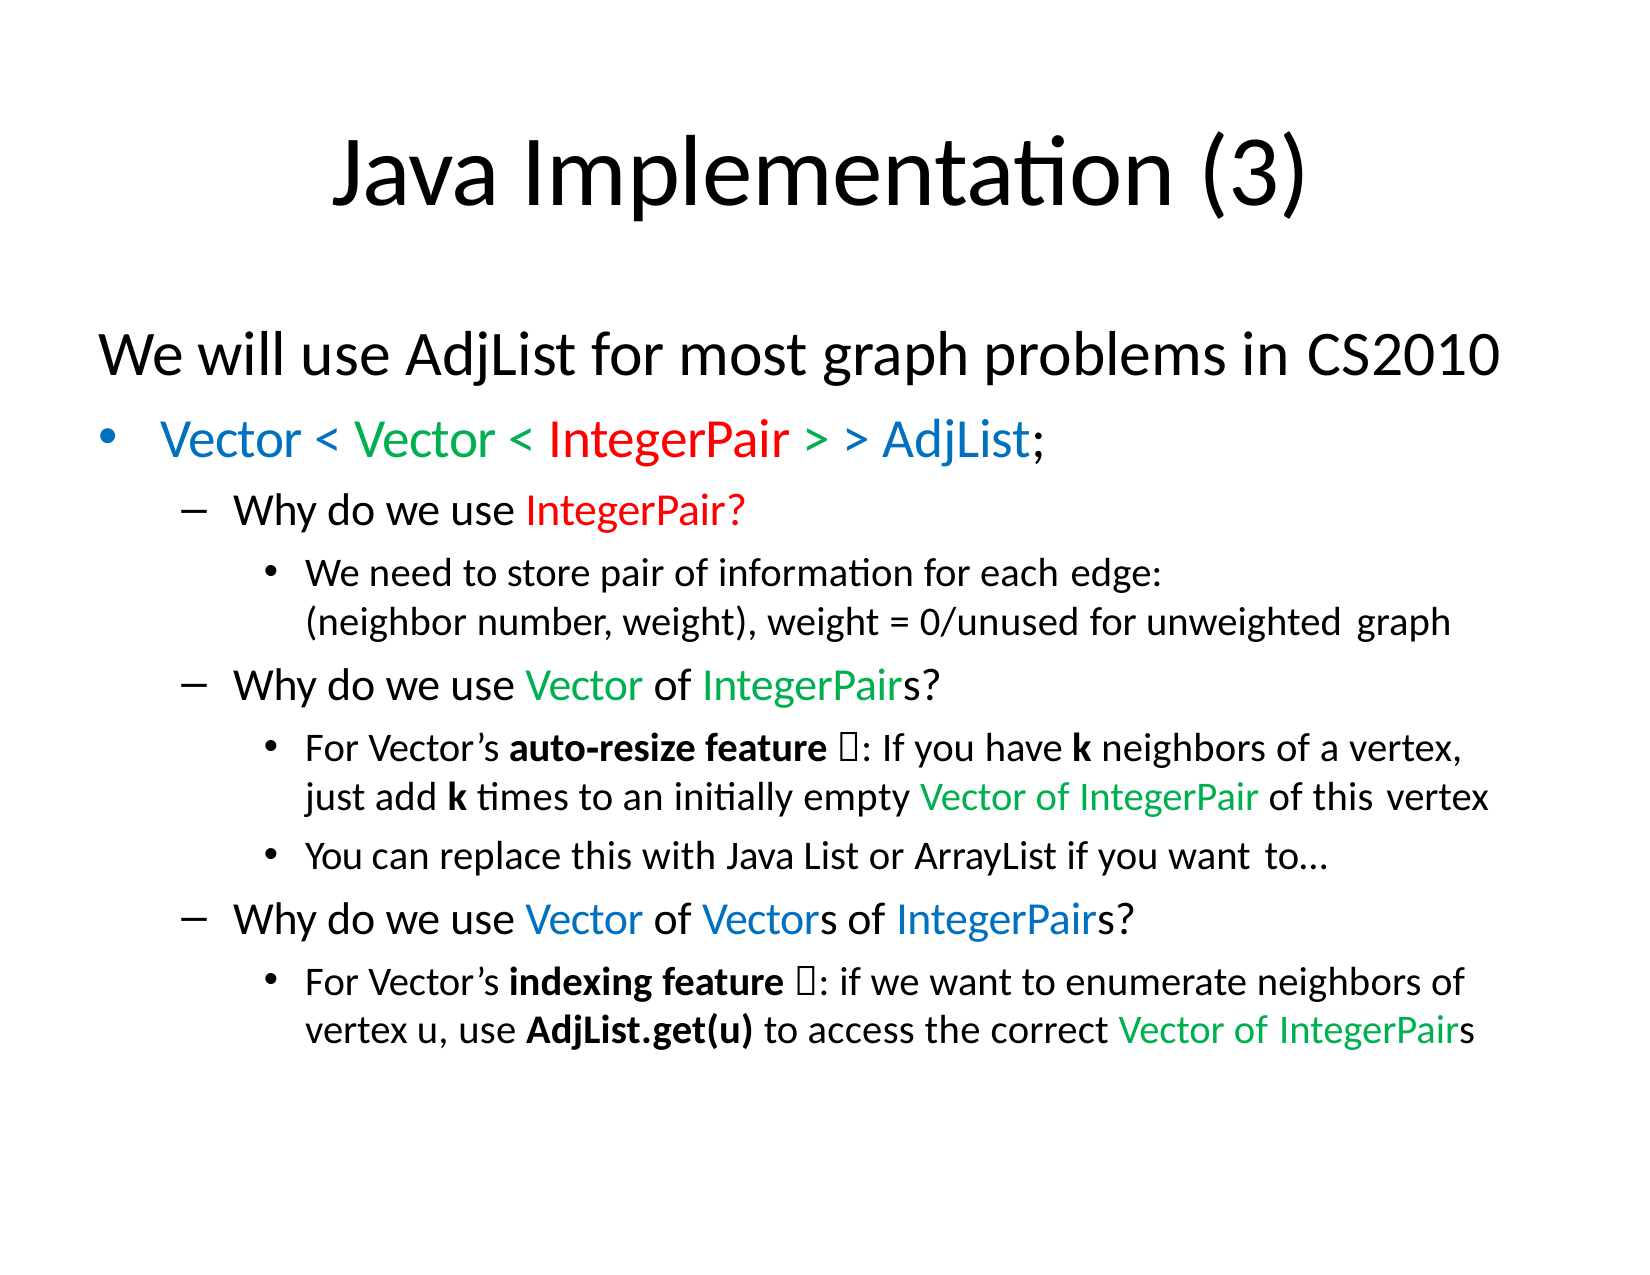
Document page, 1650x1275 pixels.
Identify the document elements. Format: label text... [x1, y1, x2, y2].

title Java Implementation (3) [128, 104, 1522, 318]
text_box We will use AdjList for most graph problems in CS2010 Vector < Vector < IntegerPair > > AdjList; Why do we use IntegerPair? We need to store pair of information for each edge: (neighbor number, weight), weight = 0/unused for unweighted graph Why do we use Vector of IntegerPairs? For Vector’s auto‐resize feature : If you have k neighbors of a vertex, just add k times to an initially empty Vector of IntegerPair of this vertex You can replace this with Java List or ArrayList if you want to… Why do we use Vector of Vectors of IntegerPairs? For Vector’s indexing feature : if we want to enumerate neighbors of vertex u, use AdjList.get(u) to access the correct Vector of IntegerPairs [96, 312, 1516, 1052]
